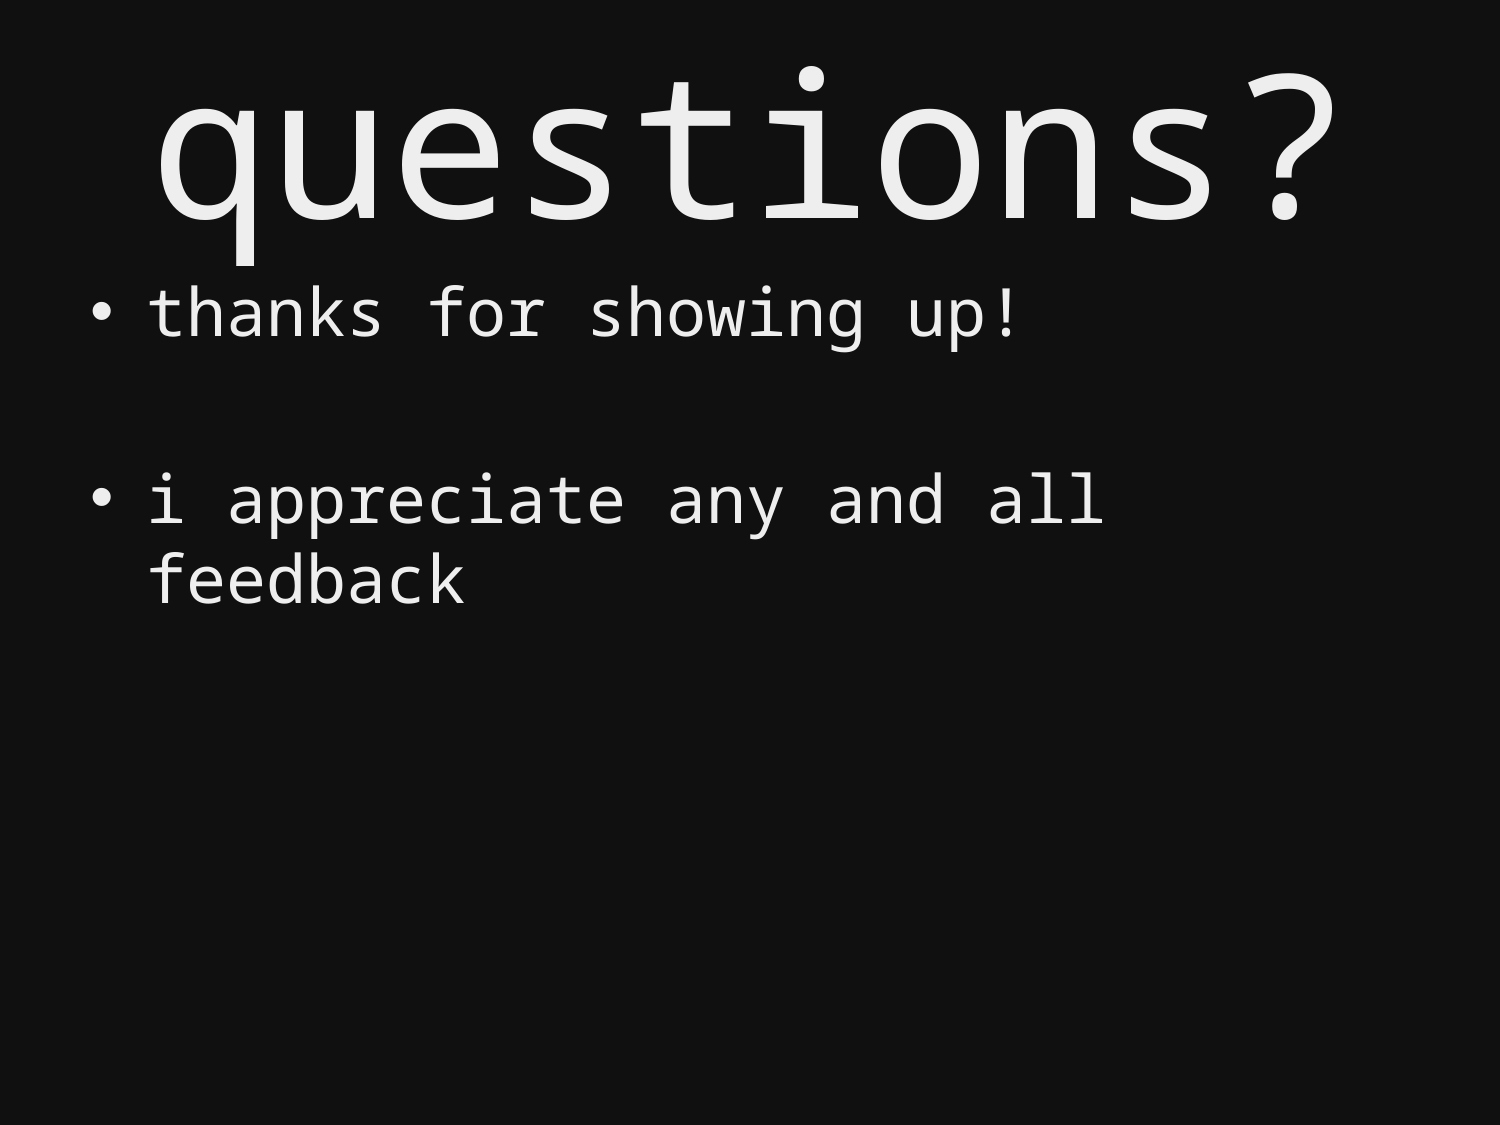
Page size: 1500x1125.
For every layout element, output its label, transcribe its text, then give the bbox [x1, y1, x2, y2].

title questions? [75, 45, 1425, 233]
list thanks for showing up! i appreciate any and all feedback [75, 262, 1425, 1005]
